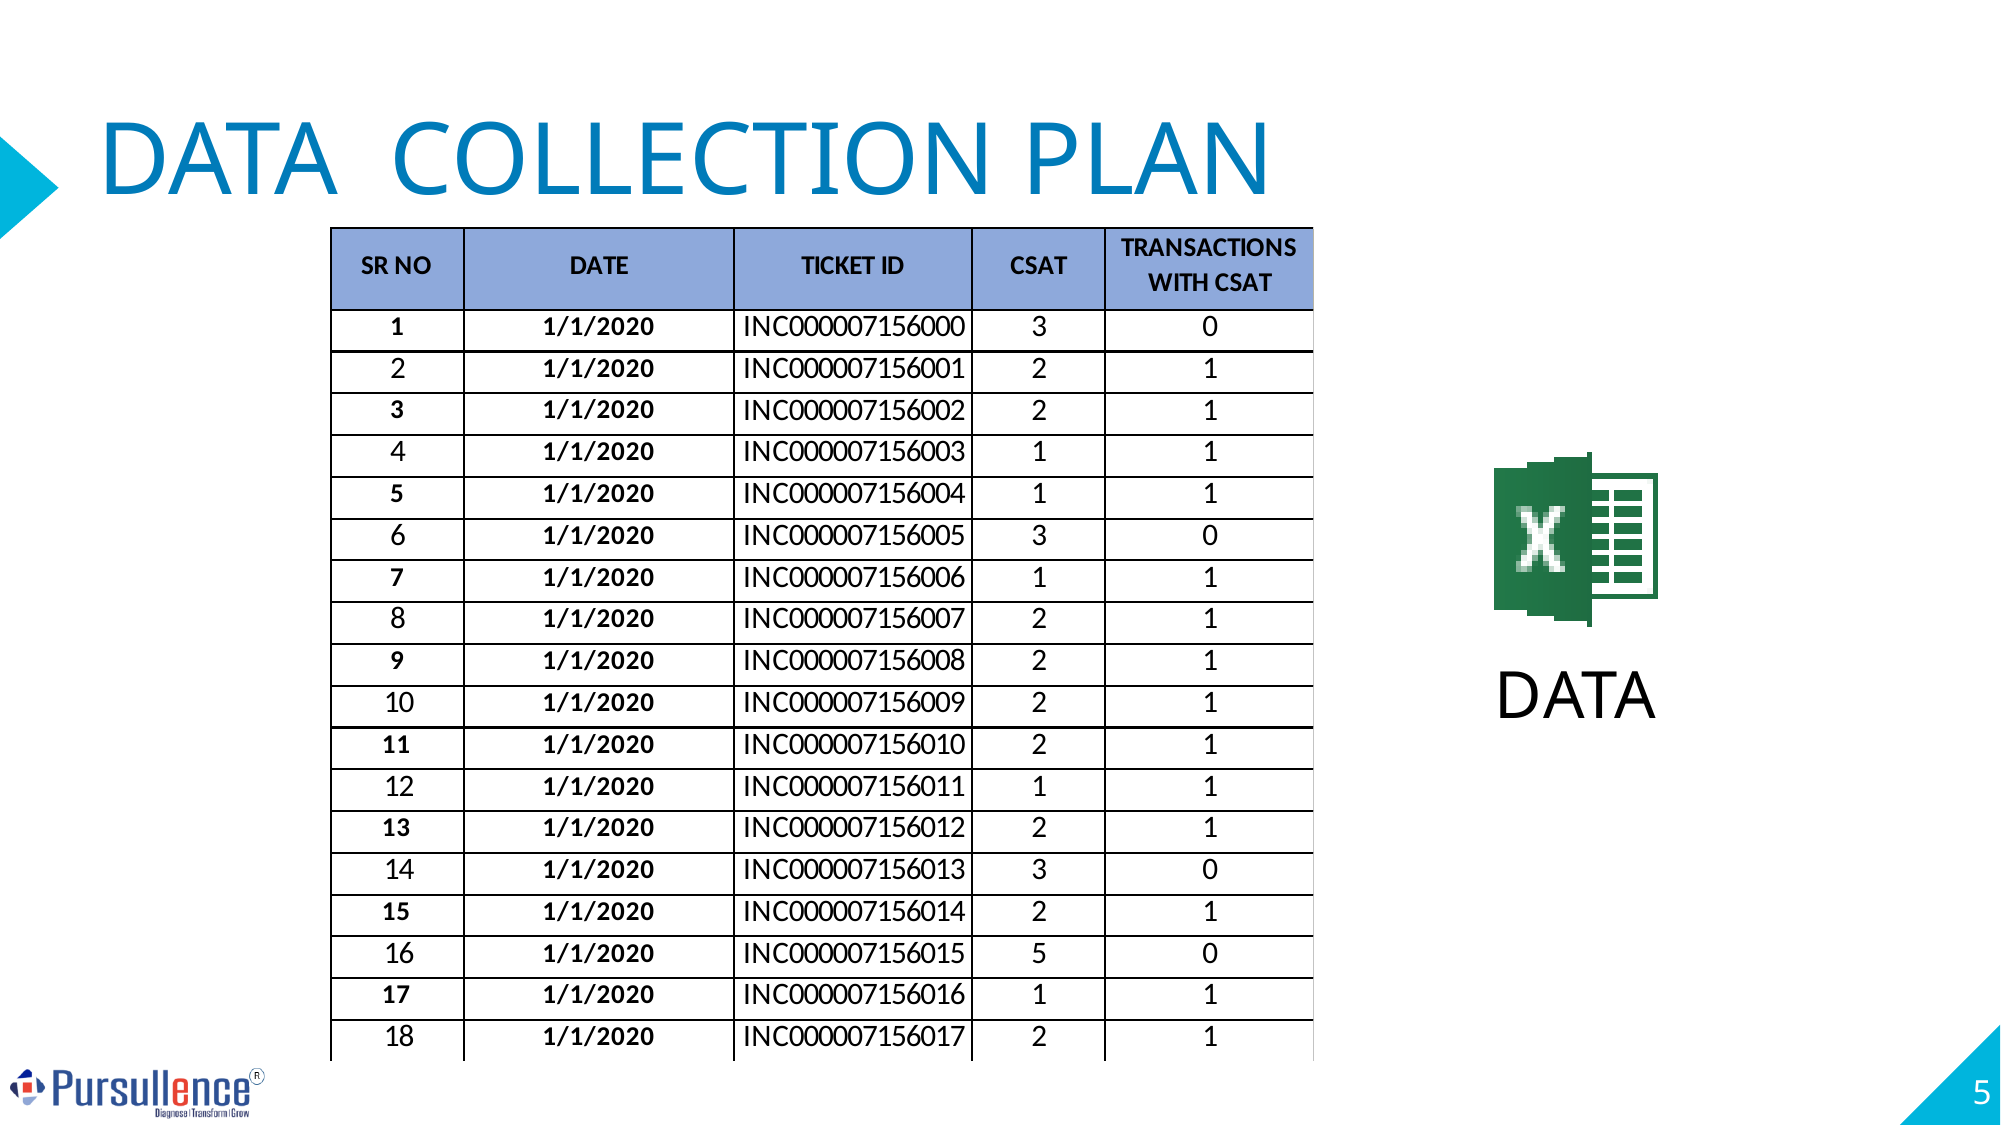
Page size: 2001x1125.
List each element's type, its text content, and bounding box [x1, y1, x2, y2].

title DATA COLLECTION PLAN [97, 102, 1555, 229]
picture [0, 1061, 265, 1122]
picture [329, 226, 1316, 1064]
slide_number 5 [1891, 1014, 1992, 1117]
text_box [1320, 452, 1838, 894]
